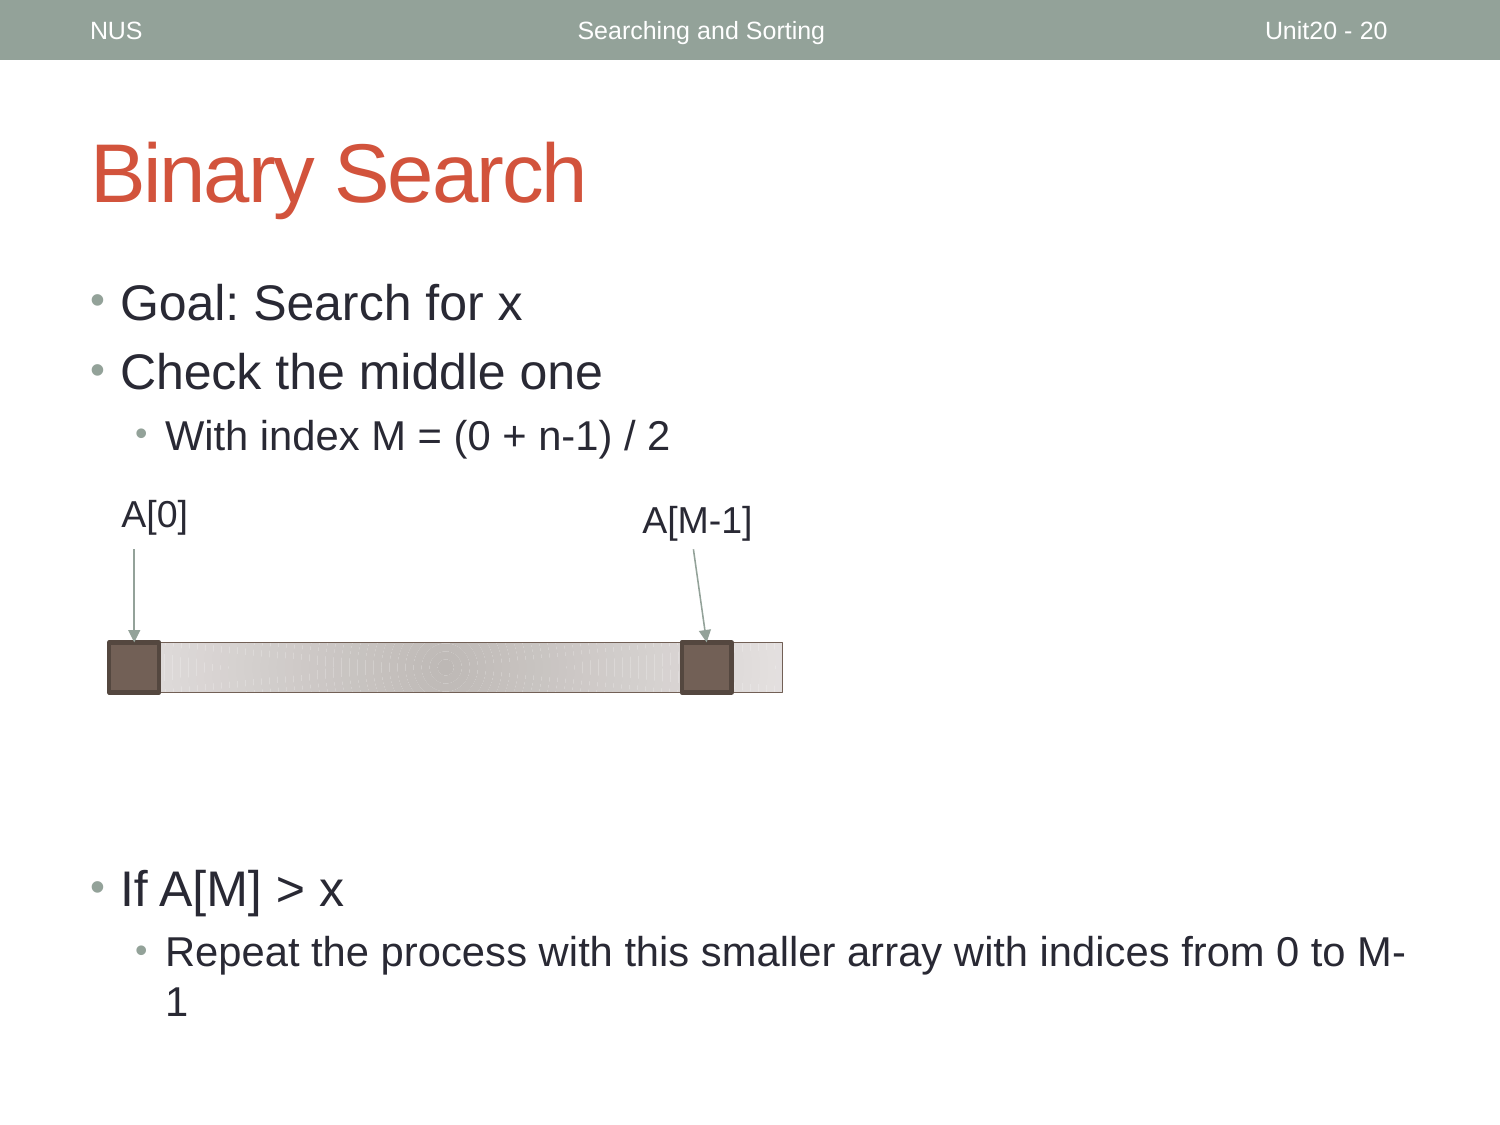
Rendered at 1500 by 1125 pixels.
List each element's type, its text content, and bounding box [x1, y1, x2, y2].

slide_number Unit20 - 20 [1250, 3, 1425, 57]
text_box [107, 640, 161, 695]
footer Searching and Sorting [562, 3, 1238, 57]
list Goal: Search for x Check the middle one With index M = (0 + n-1) / 2 If A[M] > x Repeat the process with this smaller array with indices from 0 to M-1 [75, 262, 1425, 1063]
slide_number NUS [75, 3, 550, 57]
text_box A[0] [106, 482, 362, 542]
text_box [734, 642, 783, 693]
title Binary Search [75, 87, 1425, 250]
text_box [693, 549, 707, 643]
text_box [161, 642, 680, 693]
text_box [680, 640, 734, 695]
text_box A[M-1] [627, 488, 861, 549]
